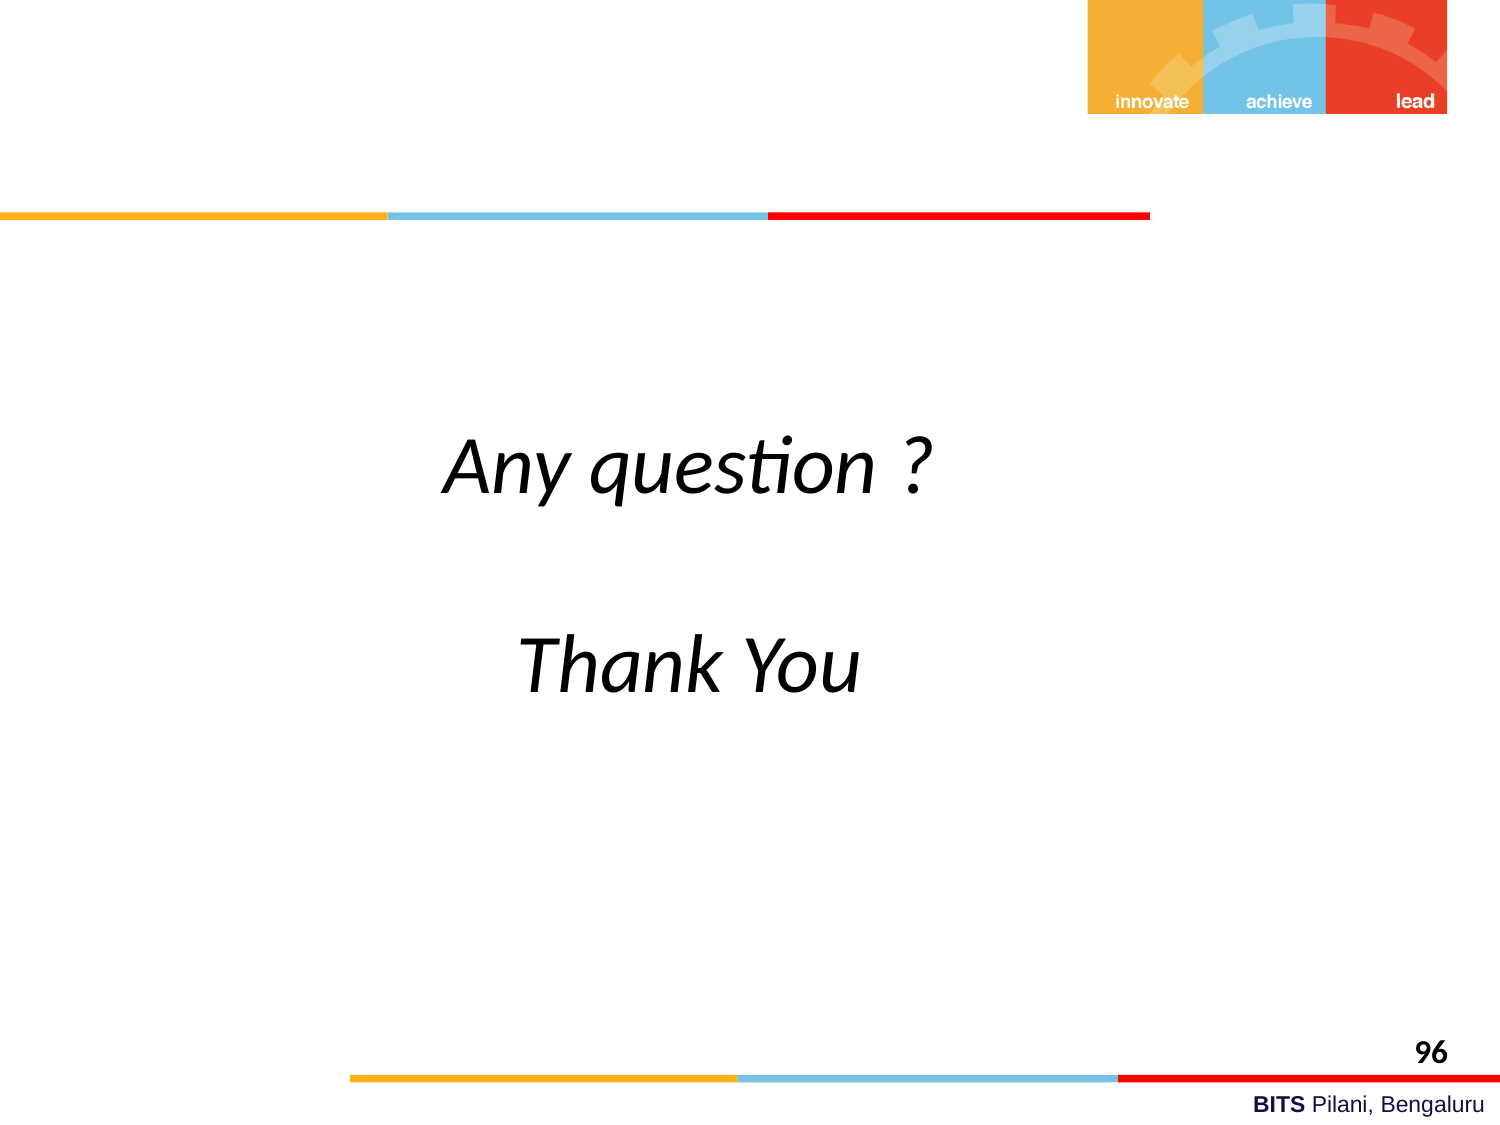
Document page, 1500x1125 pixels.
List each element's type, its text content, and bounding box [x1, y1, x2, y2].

text_box 96 [1399, 1023, 1500, 1072]
text_box Any question ? Thank You [187, 489, 1192, 630]
picture [1087, 0, 1448, 114]
